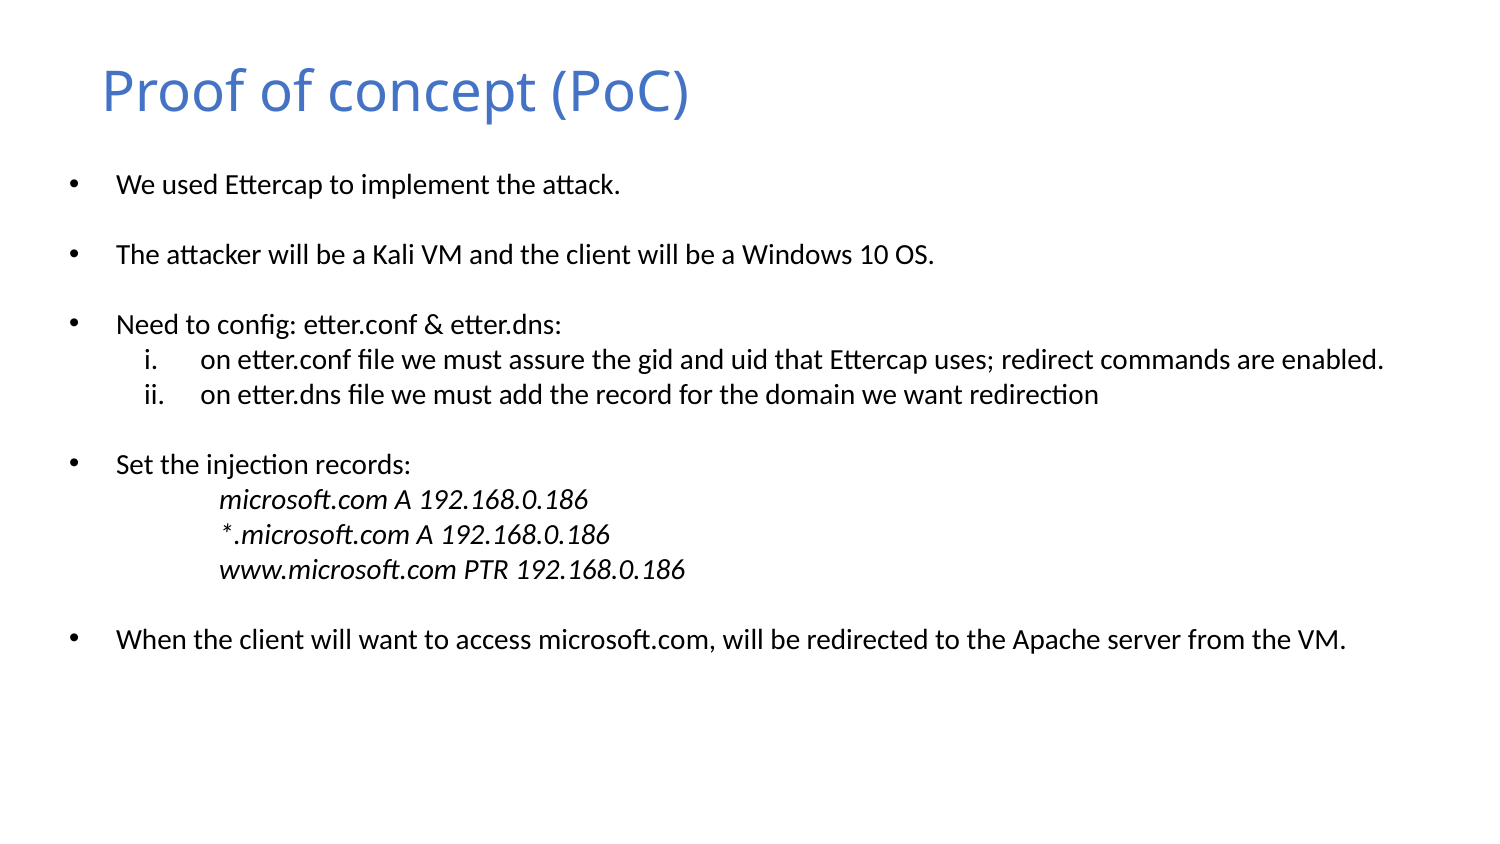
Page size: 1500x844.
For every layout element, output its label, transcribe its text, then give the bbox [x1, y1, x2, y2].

text_box We used Ettercap to implement the attack. The attacker will be a Kali VM and the client will be a Windows 10 OS. Need to config: etter.conf & etter.dns: on etter.conf file we must assure the gid and uid that Ettercap uses; redirect commands are enabled. on etter.dns file we must add the record for the domain we want redirection Set the injection records: microsoft.com A 192.168.0.186 *.microsoft.com A 192.168.0.186 www.microsoft.com PTR 192.168.0.186 When the client will want to access microsoft.com, will be redirected to the Apache server from the VM. [54, 158, 1473, 708]
title Proof of concept (PoC) [86, 48, 1357, 158]
